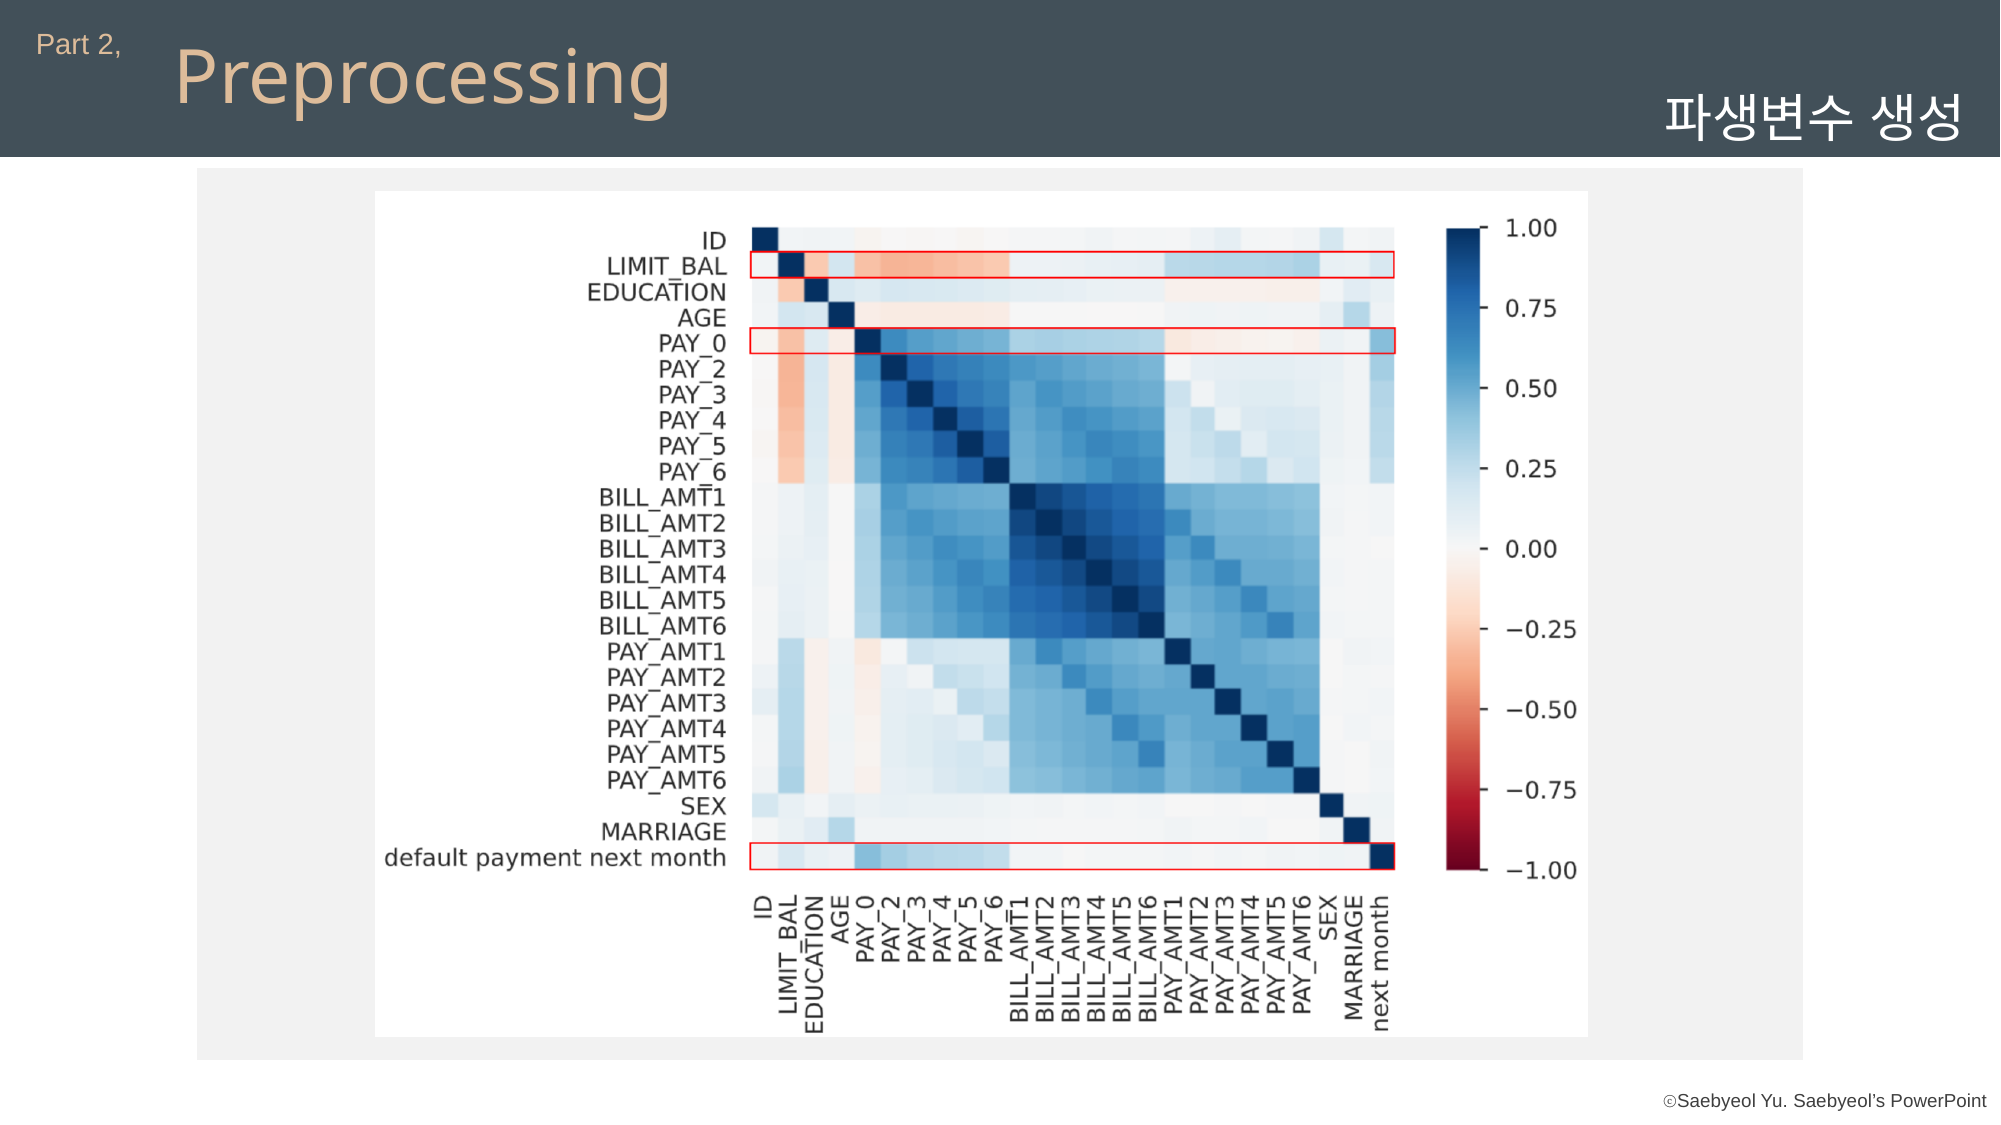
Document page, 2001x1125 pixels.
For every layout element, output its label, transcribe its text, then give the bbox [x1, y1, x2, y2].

picture [196, 167, 1804, 1060]
text_box 파생변수 생성 [1507, 51, 2000, 167]
text_box Preprocessing [158, 20, 1588, 216]
text_box [0, 0, 2000, 157]
text_box Part 2, [20, 18, 138, 69]
